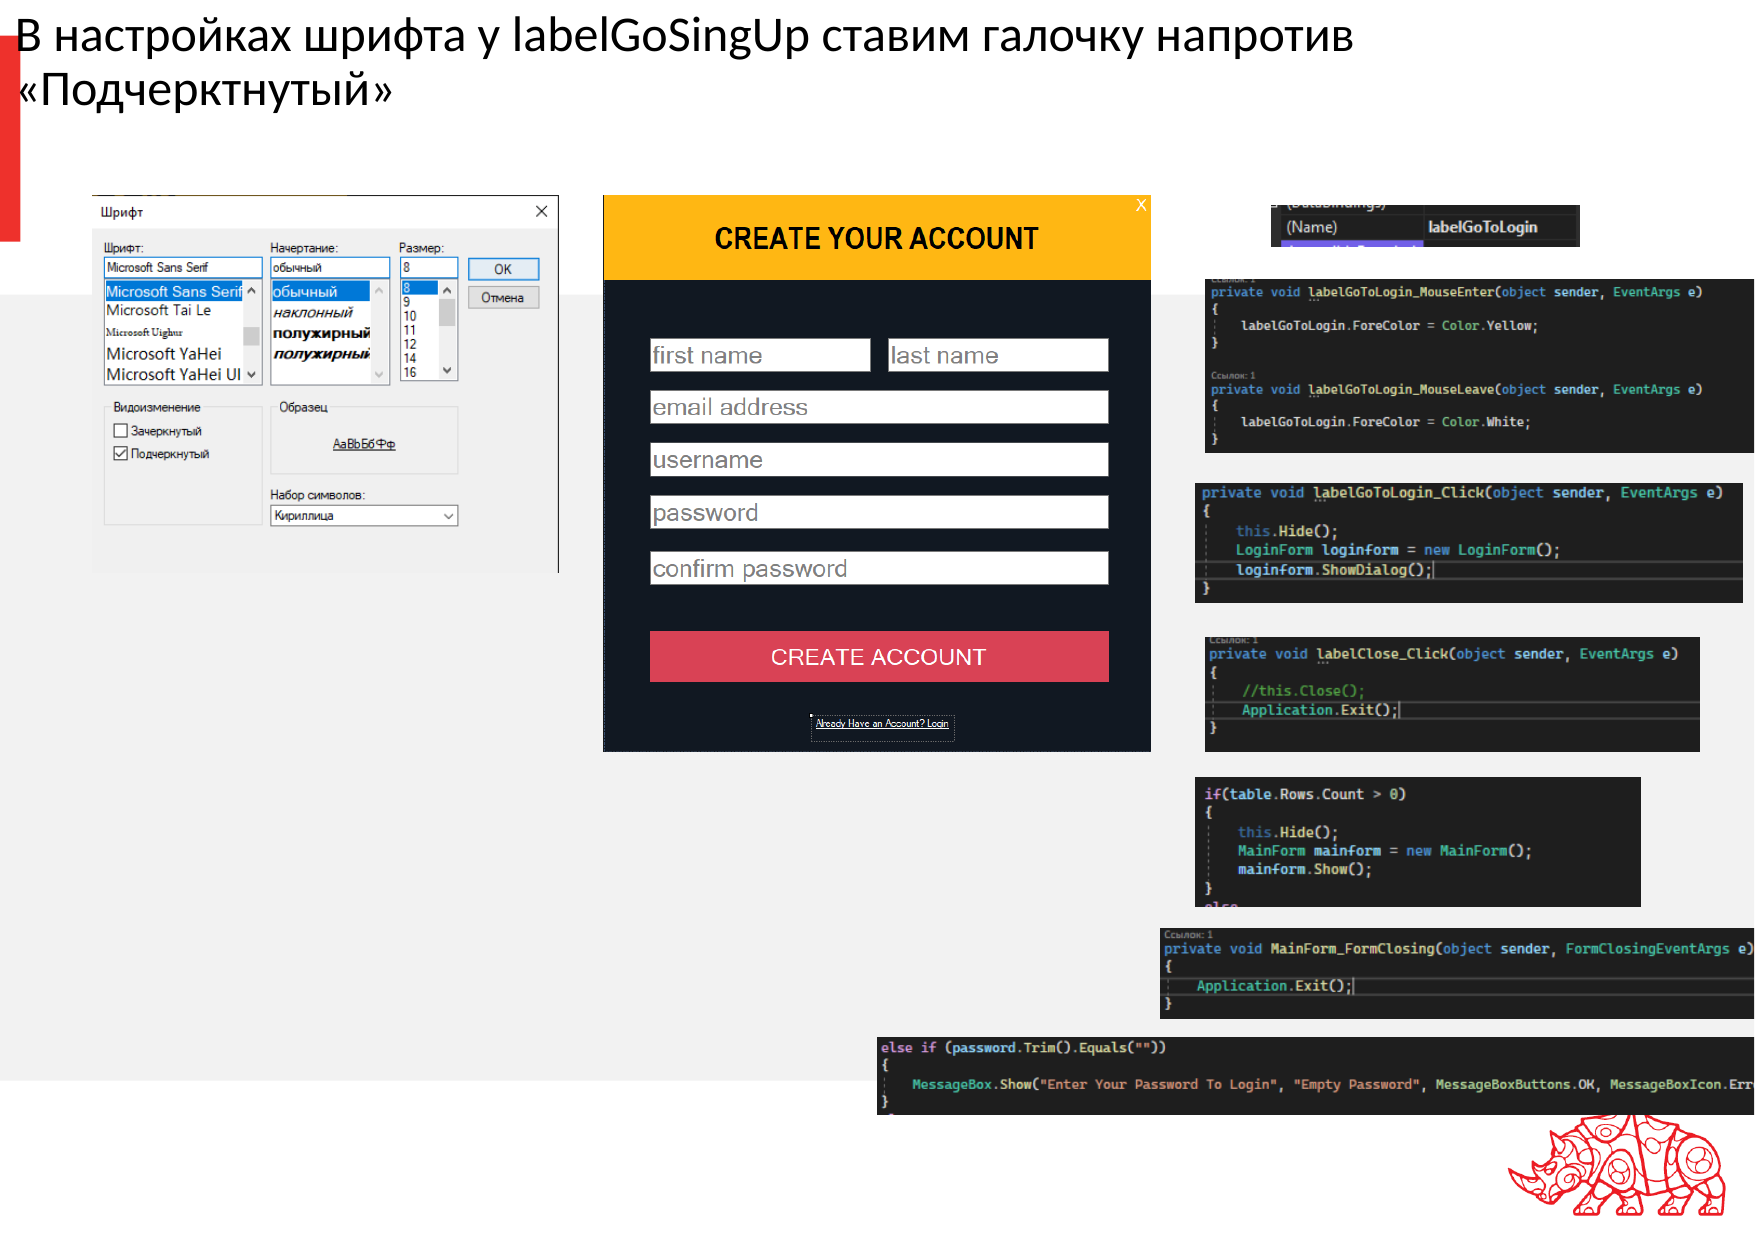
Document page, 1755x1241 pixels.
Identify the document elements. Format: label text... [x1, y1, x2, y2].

picture [1271, 205, 1580, 247]
picture [1160, 928, 1755, 1019]
picture [1204, 279, 1755, 453]
picture [603, 194, 1151, 752]
picture [1195, 777, 1641, 907]
picture [876, 1037, 1755, 1229]
picture [1205, 636, 1700, 752]
picture [1195, 483, 1744, 603]
list В настройках шрифта у labelGoSingUp ставим галочку напротив «Подчерктнутый» [0, 0, 1535, 573]
picture [91, 194, 560, 573]
